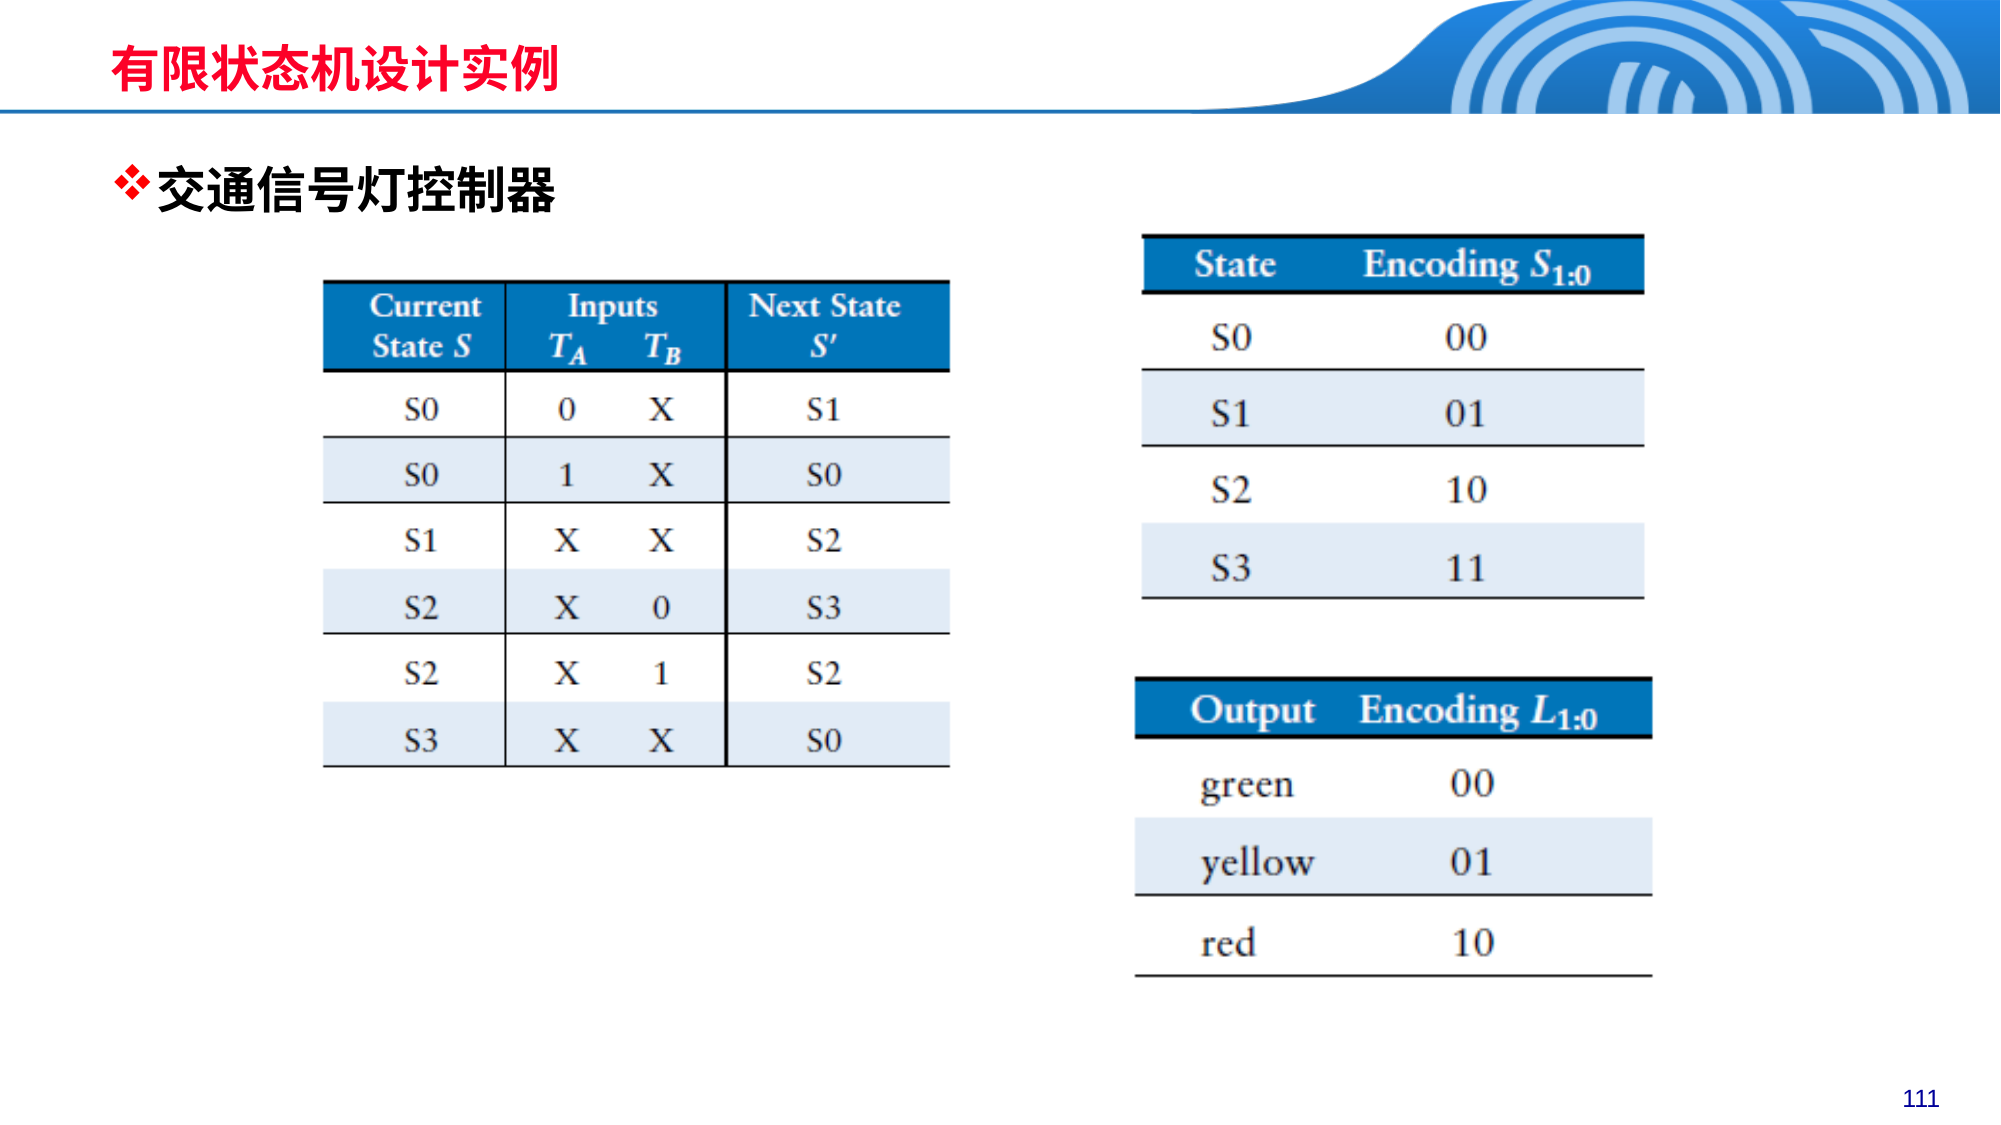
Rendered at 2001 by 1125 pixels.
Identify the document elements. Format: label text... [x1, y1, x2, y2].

list 交通信号灯控制器 [99, 147, 1417, 309]
picture [314, 266, 987, 788]
title 有限状态机设计实例 [99, 40, 1226, 103]
picture [1130, 668, 1684, 1003]
picture [0, 0, 2000, 114]
picture [1129, 219, 1684, 640]
